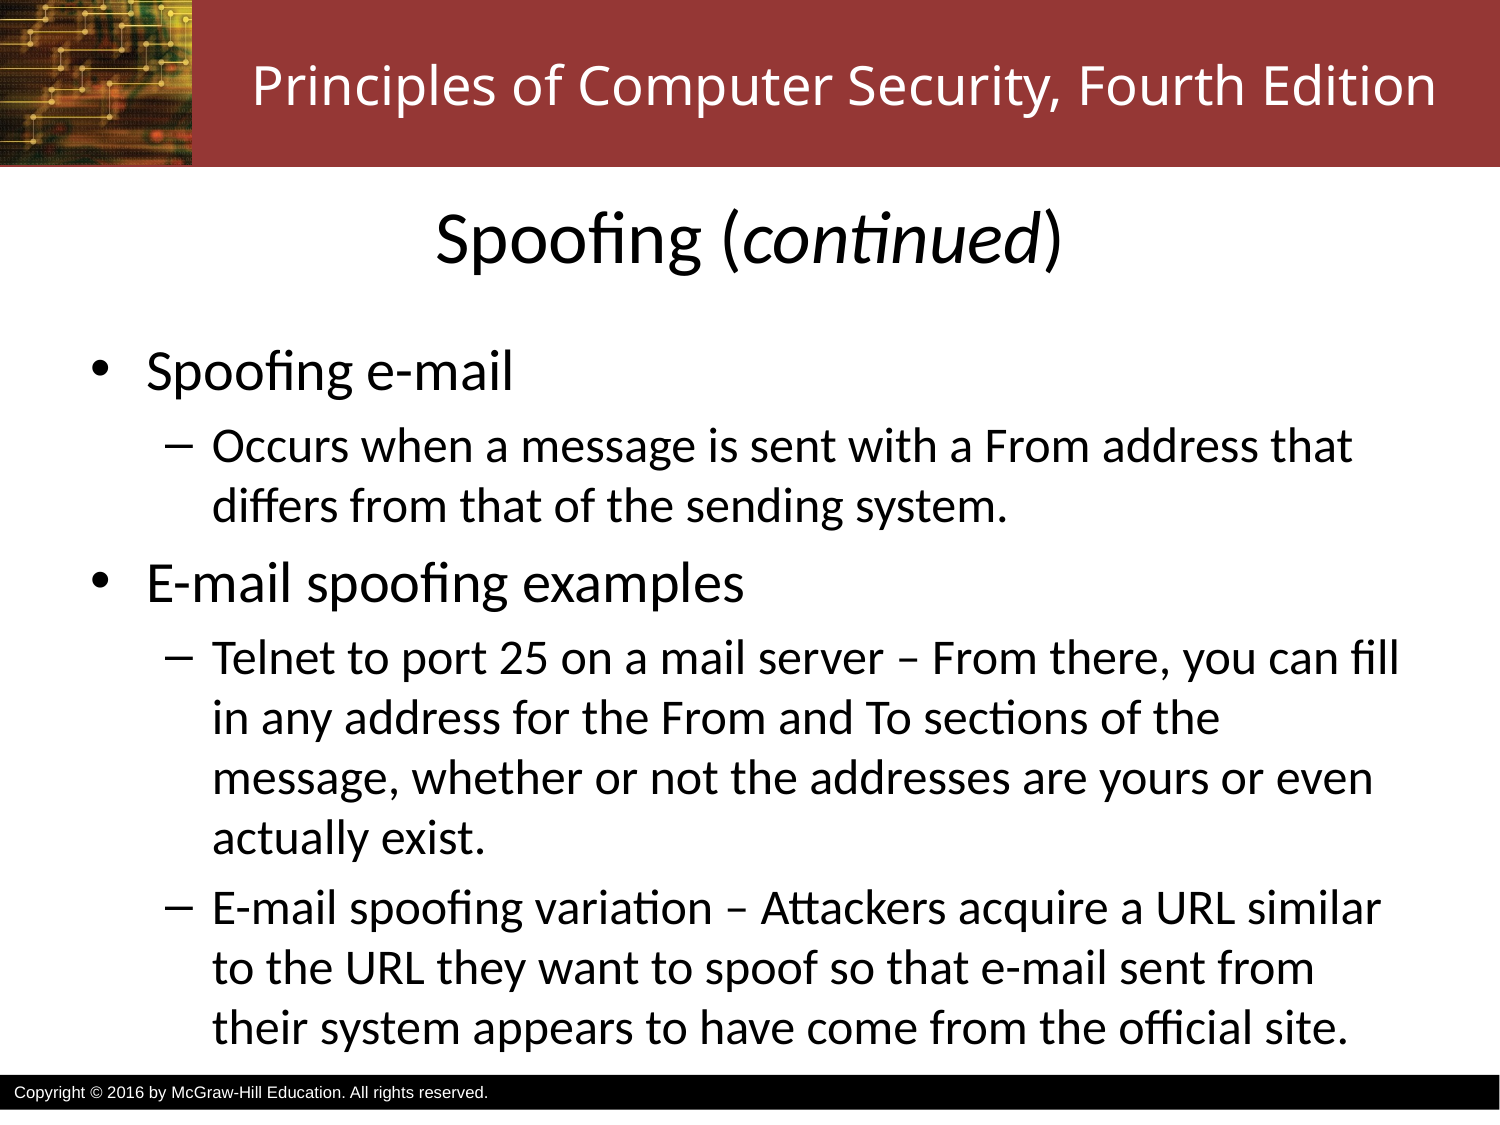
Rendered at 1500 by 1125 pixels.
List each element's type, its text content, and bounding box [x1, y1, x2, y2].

list Spoofing e-mail Occurs when a message is sent with a From address that differs from that of the sending system. E-mail spoofing examples Telnet to port 25 on a mail server – From there, you can fill in any address for the From and To sections of the message, whether or not the addresses are yours or even actually exist. E-mail spoofing variation – Attackers acquire a URL similar to the URL they want to spoof so that e-mail sent from their system appears to have come from the official site. [75, 324, 1425, 1005]
title Spoofing (continued) [75, 181, 1425, 324]
picture [0, 0, 192, 165]
